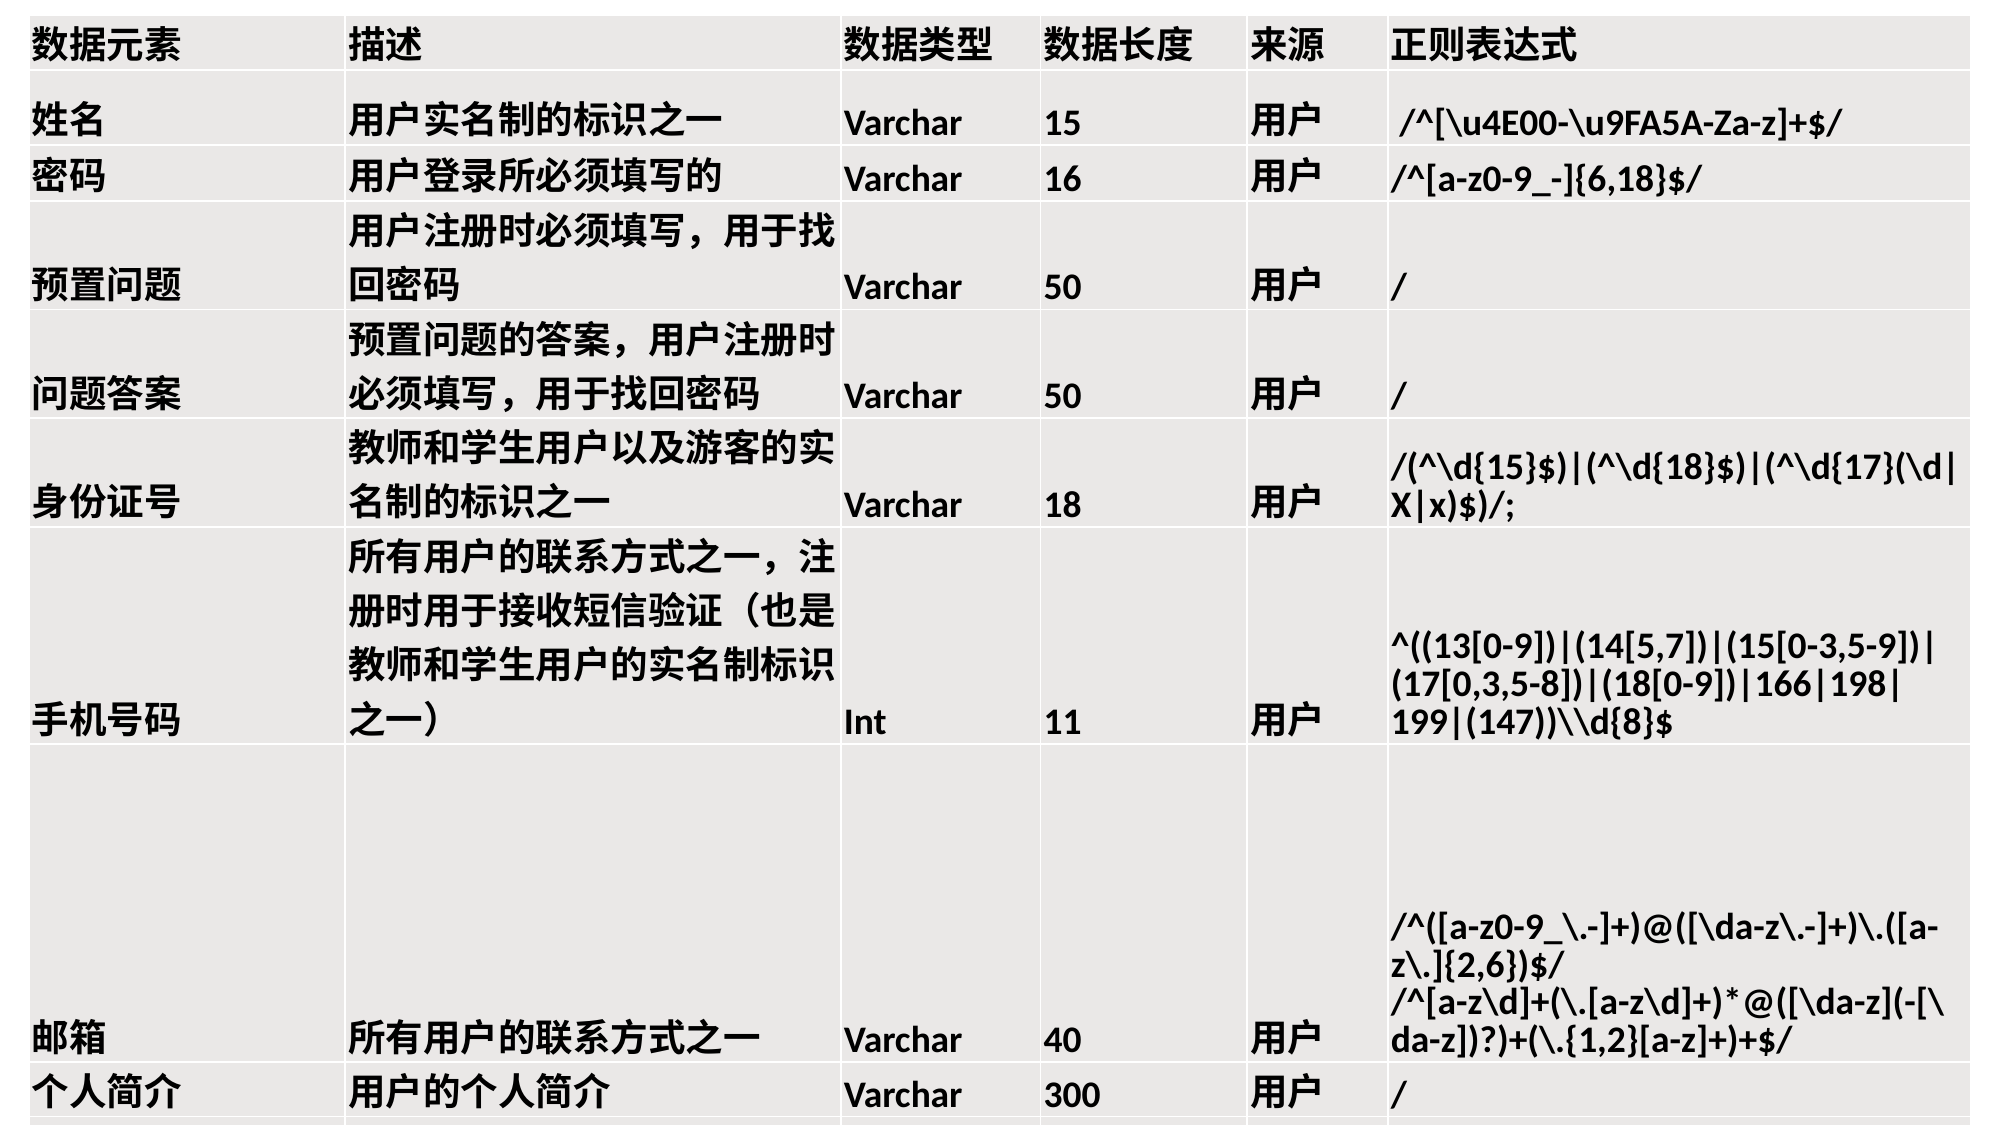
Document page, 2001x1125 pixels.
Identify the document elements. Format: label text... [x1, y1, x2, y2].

table_cell Varchar [842, 745, 1040, 1061]
table_cell Varchar [842, 202, 1040, 309]
table_cell 教师和学生用户以及游客的实名制的标识之一 [346, 419, 840, 526]
table_cell 账号 [30, 1117, 344, 1125]
table_cell 游客的身份标识 [346, 1117, 840, 1125]
table_cell /^([a-z0-9_\.-]+)@([\da-z\.-]+)\.([a-z\.]{2,6})$/ /^[a-z\d]+(\.[a-z\d]+)*@([\da-z](-[\da-z])?)+(\.{1,2}[a-z]+)+$/ [1389, 745, 1970, 1061]
table_cell 300 [1041, 1063, 1246, 1116]
table_cell 身份证号 [30, 419, 344, 526]
table_cell 用户 [1248, 310, 1387, 417]
table_cell 用户 [1248, 71, 1387, 144]
table_cell 15 [1041, 71, 1246, 144]
table_cell 用户 [1248, 528, 1387, 743]
table_cell /^[a-z0-9_-]{6,18}$/ [1389, 146, 1970, 200]
table_header 正则表达式 [1389, 16, 1970, 69]
table_cell 18 [1041, 419, 1246, 526]
table_cell 50 [1041, 202, 1246, 309]
table_cell 预置问题的答案，用户注册时必须填写，用于找回密码 [346, 310, 840, 417]
table_cell /(^\d{15}$)|(^\d{18}$)|(^\d{17}(\d|X|x)$)/; [1389, 419, 1970, 526]
table_cell 用户注册时必须填写，用于找回密码 [346, 202, 840, 309]
table_cell 用户 [1248, 419, 1387, 526]
table_cell 个人简介 [30, 1063, 344, 1116]
table_cell 用户 [1248, 146, 1387, 200]
table_cell Varchar [842, 146, 1040, 200]
table_cell Varchar [842, 1063, 1040, 1116]
table_cell 用户 [1248, 1117, 1387, 1125]
table_cell 所有用户的联系方式之一 [346, 745, 840, 1061]
table_cell / [1389, 310, 1970, 417]
table_cell 用户实名制的标识之一 [346, 71, 840, 144]
table_cell 11 [1041, 528, 1246, 743]
table_cell 16 [1041, 1117, 1246, 1125]
table_header 数据元素 [30, 16, 344, 69]
table_cell / [1389, 1063, 1970, 1116]
table_cell /^[a-z0-9_-]{3,16}$/ [1389, 1117, 1970, 1125]
table_cell 密码 [30, 146, 344, 200]
table_cell Varchar [842, 310, 1040, 417]
table_cell Varchar [842, 1117, 1040, 1125]
table_cell Int [842, 528, 1040, 743]
table_cell Varchar [842, 419, 1040, 526]
table_cell Varchar [842, 71, 1040, 144]
table_cell 邮箱 [30, 745, 344, 1061]
table_header 数据长度 [1041, 16, 1246, 69]
table_cell 16 [1041, 146, 1246, 200]
table_cell 用户登录所必须填写的 [346, 146, 840, 200]
table_cell 50 [1041, 310, 1246, 417]
table_header 数据类型 [842, 16, 1040, 69]
table_cell 所有用户的联系方式之一，注册时用于接收短信验证（也是教师和学生用户的实名制标识之一） [346, 528, 840, 743]
table_cell ^((13[0-9])|(14[5,7])|(15[0-3,5-9])|(17[0,3,5-8])|(18[0-9])|166|198|199|(147))\\d{8}$ [1389, 528, 1970, 743]
table_cell 姓名 [30, 71, 344, 144]
table_cell 40 [1041, 745, 1246, 1061]
table_cell 问题答案 [30, 310, 344, 417]
table_cell 预置问题 [30, 202, 344, 309]
table_cell 用户 [1248, 202, 1387, 309]
table_header 来源 [1248, 16, 1387, 69]
table_cell 用户 [1248, 1063, 1387, 1116]
table_header 描述 [346, 16, 840, 69]
table_cell 用户 [1248, 745, 1387, 1061]
table_cell /^[\u4E00-\u9FA5A-Za-z]+$/ [1389, 71, 1970, 144]
table_cell 用户的个人简介 [346, 1063, 840, 1116]
table_cell / [1389, 202, 1970, 309]
table_cell 手机号码 [30, 528, 344, 743]
